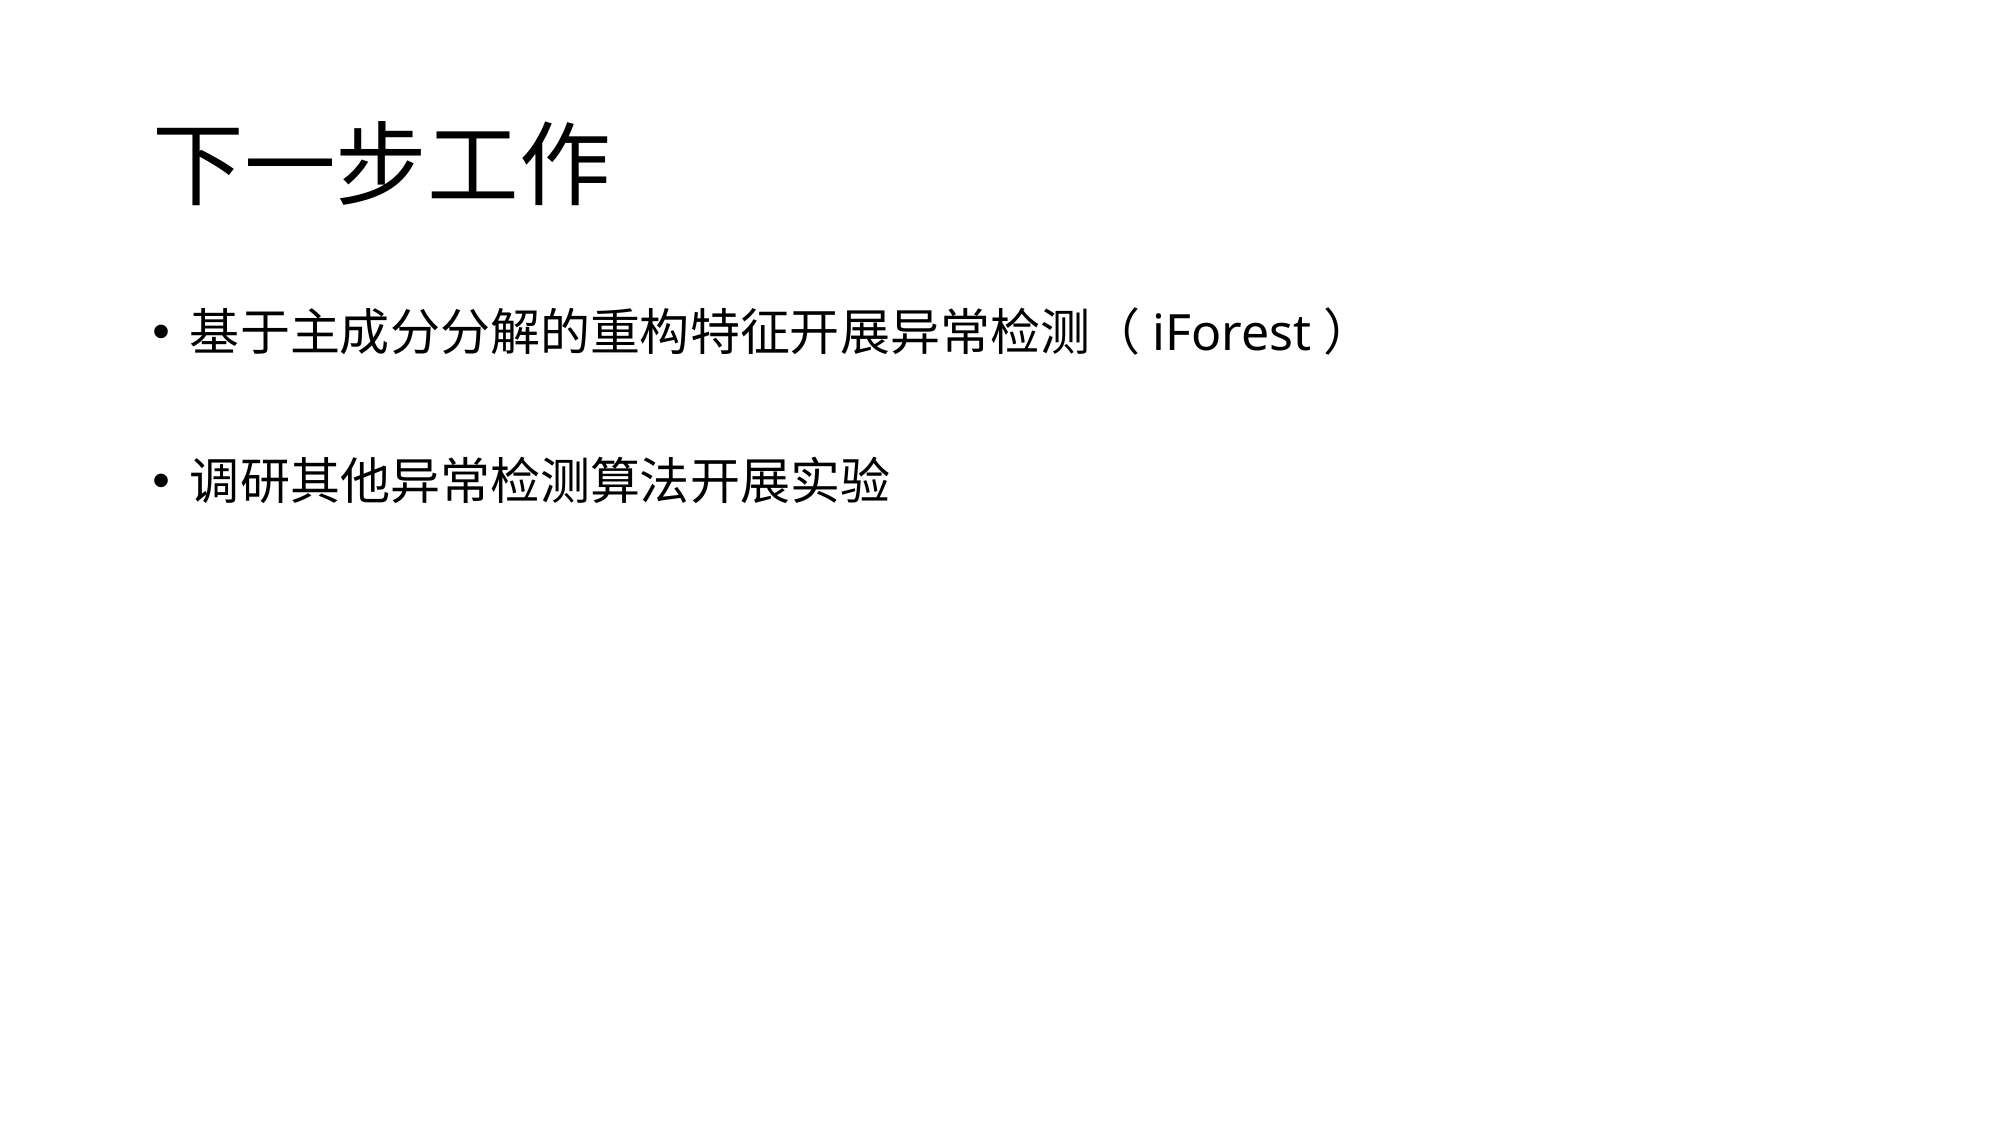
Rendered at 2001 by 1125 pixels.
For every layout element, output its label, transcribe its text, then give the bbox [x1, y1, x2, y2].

list 基于主成分分解的重构特征开展异常检测（iForest） 调研其他异常检测算法开展实验 [137, 299, 1863, 1014]
title 下一步工作 [137, 59, 1863, 278]
